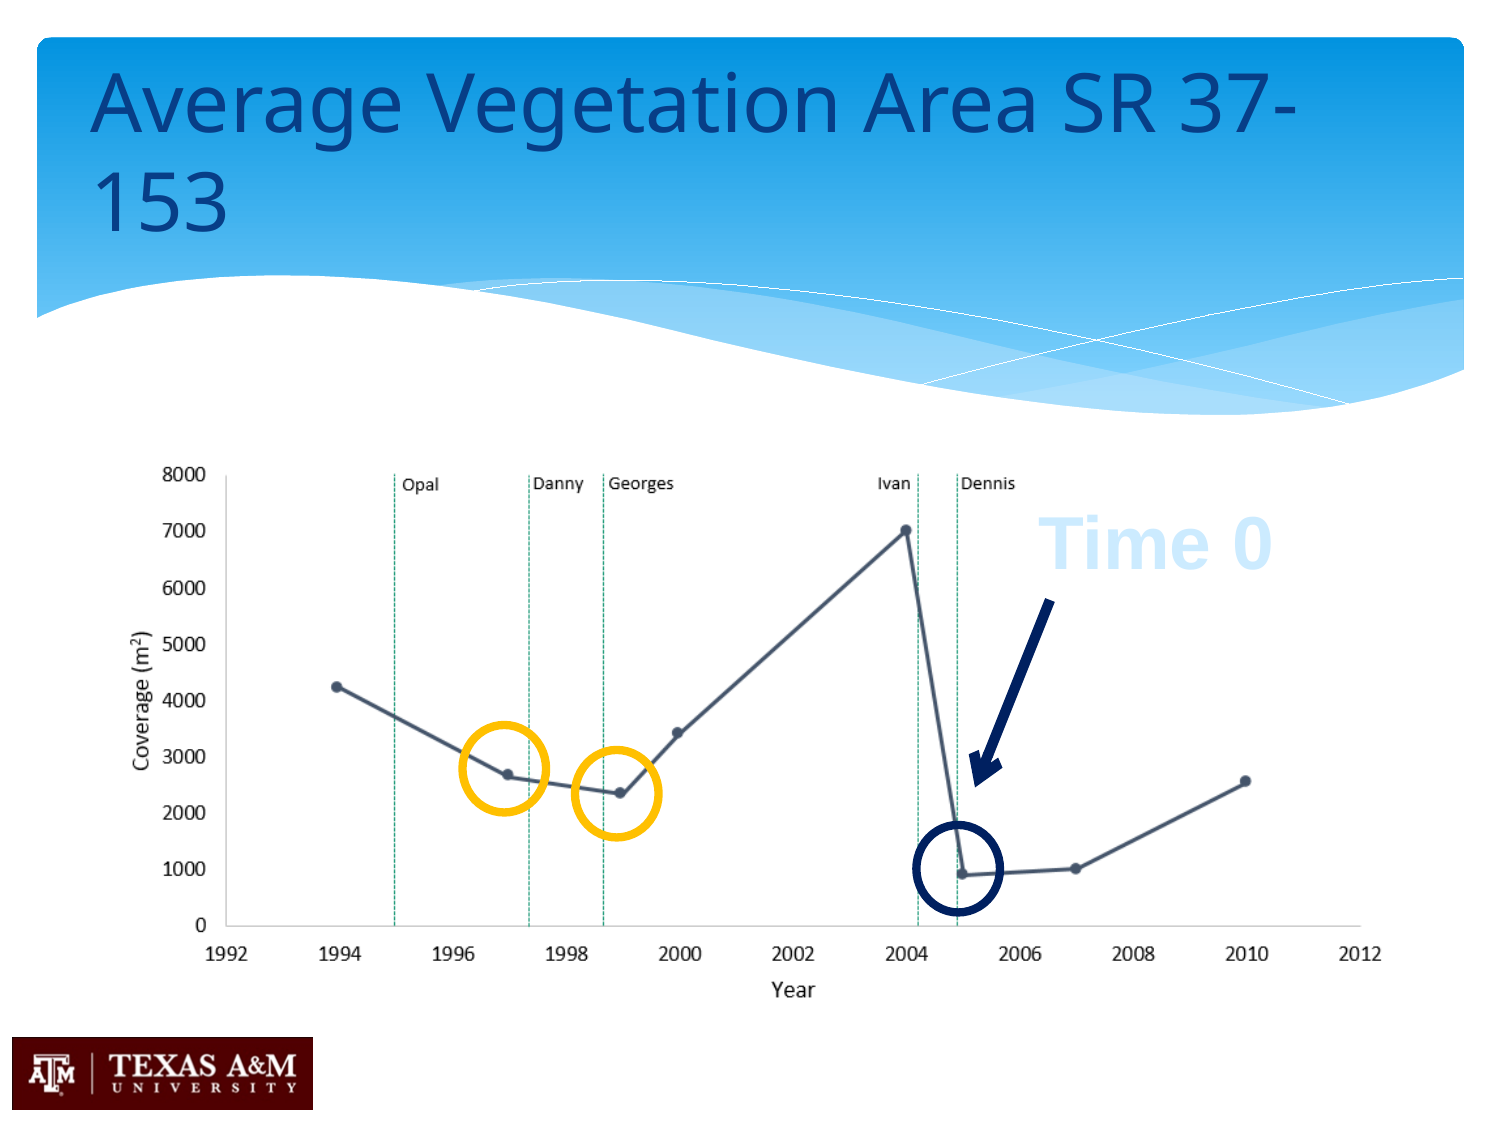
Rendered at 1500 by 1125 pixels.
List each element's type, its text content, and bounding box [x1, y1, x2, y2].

picture [12, 1037, 313, 1110]
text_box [974, 599, 1051, 788]
picture [112, 424, 1388, 1007]
title Average Vegetation Area SR 37-153 [75, 34, 1425, 263]
